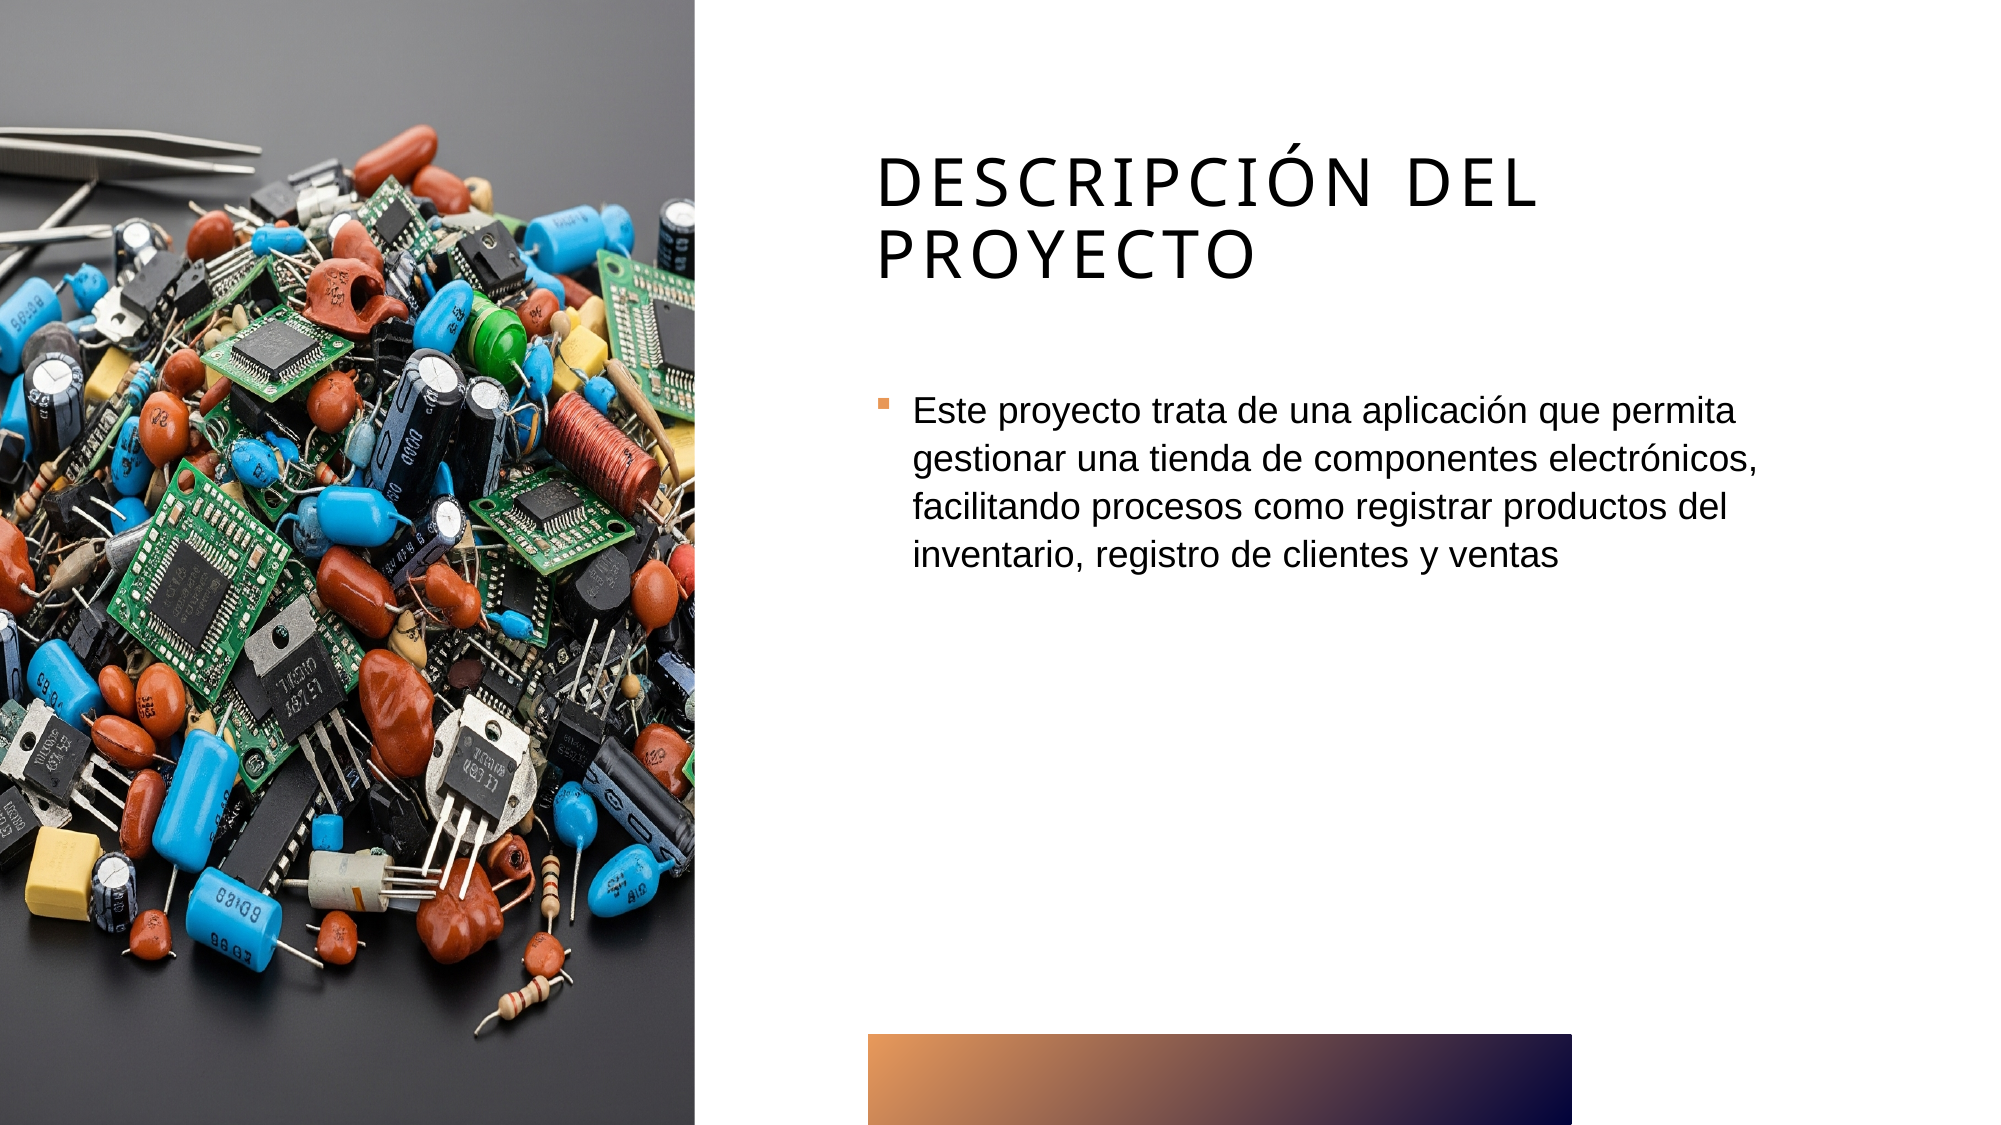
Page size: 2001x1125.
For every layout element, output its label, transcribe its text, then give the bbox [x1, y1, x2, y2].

picture [0, 0, 696, 1125]
title Descripción del proyecto [859, 76, 1884, 357]
list Este proyecto trata de una aplicación que permita gestionar una tienda de componentes electrónicos, facilitando procesos como registrar productos del inventario, registro de clientes y ventas [859, 375, 1884, 945]
